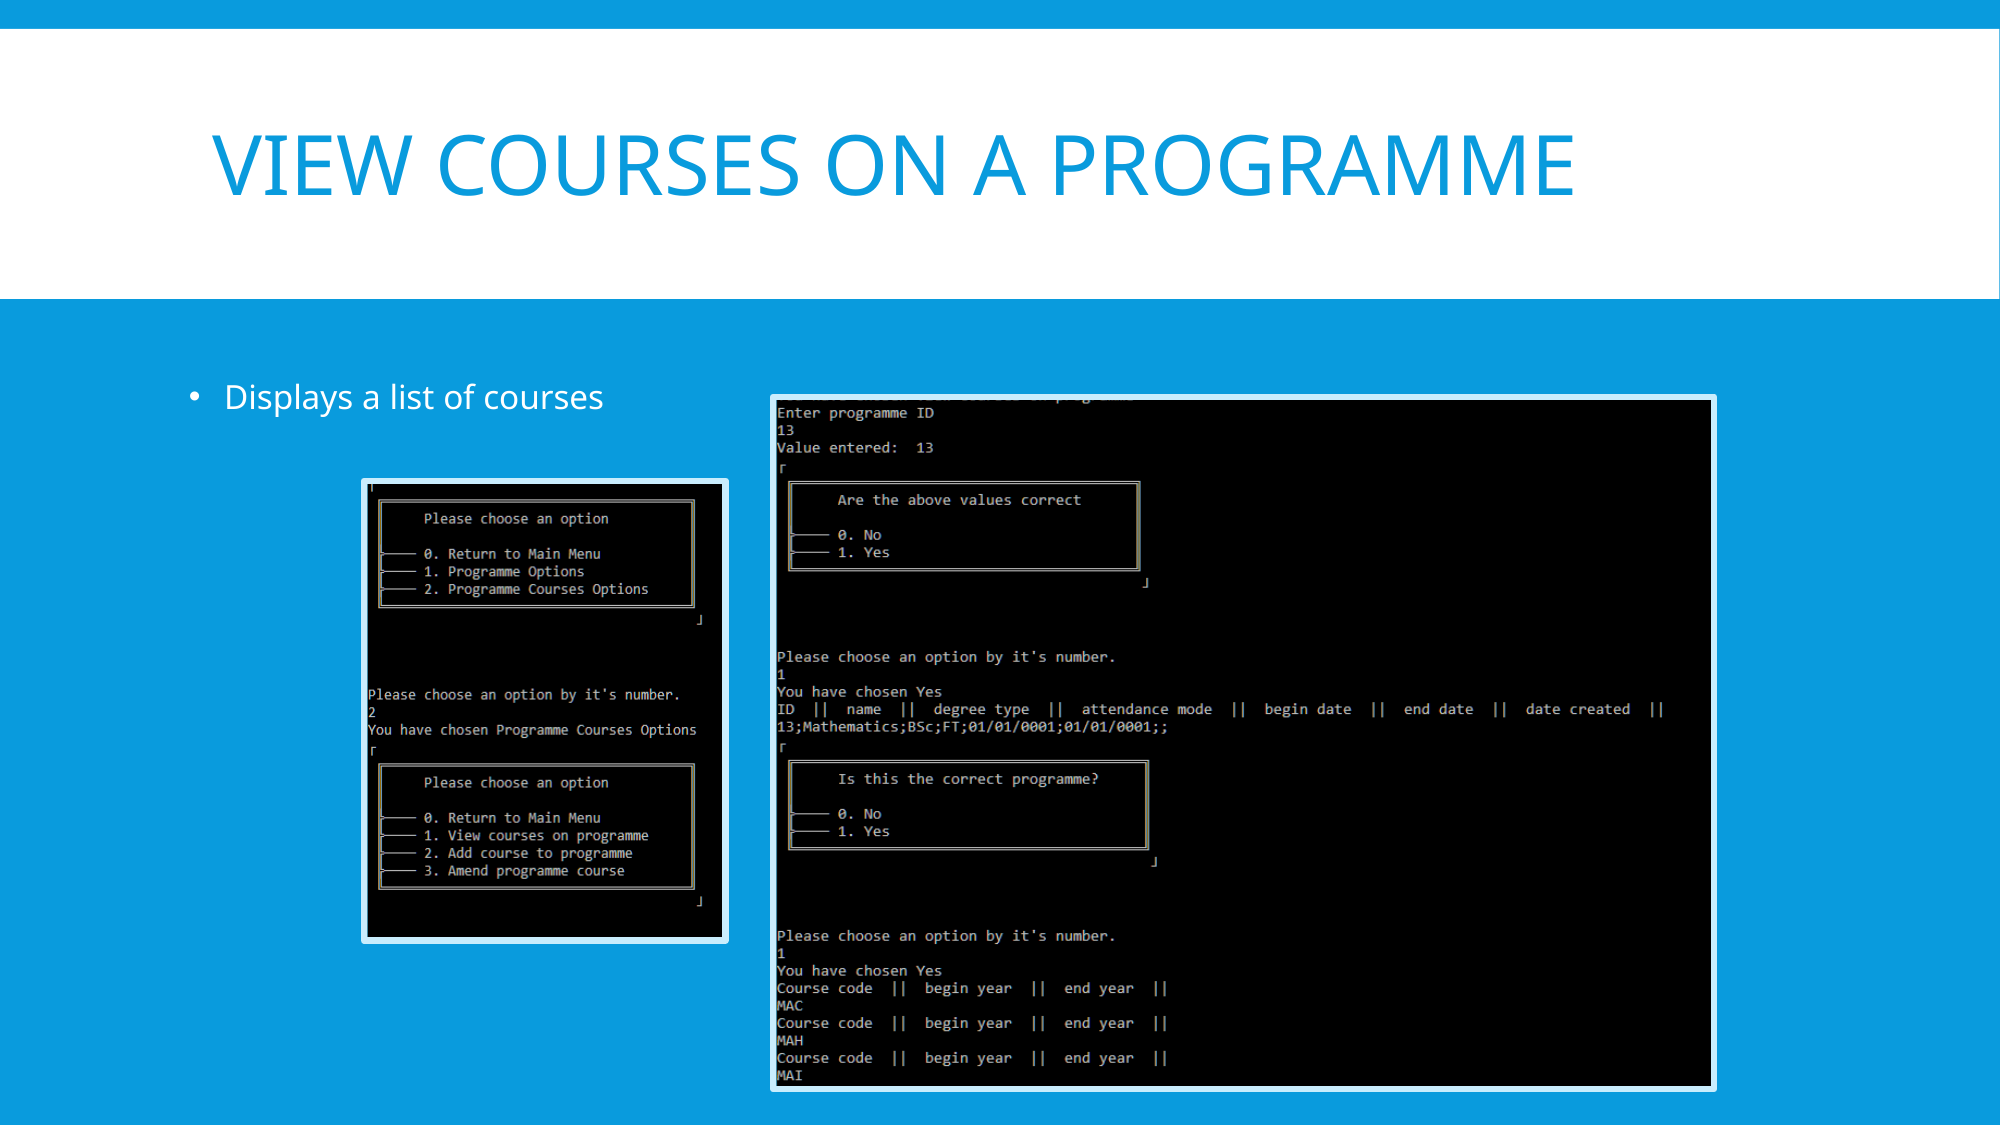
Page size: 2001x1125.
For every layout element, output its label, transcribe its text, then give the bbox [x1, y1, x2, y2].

picture [775, 399, 1712, 1087]
text_box Displays a list of courses [174, 368, 629, 424]
picture [366, 483, 723, 938]
title View courses on a Programme [197, 46, 1803, 295]
